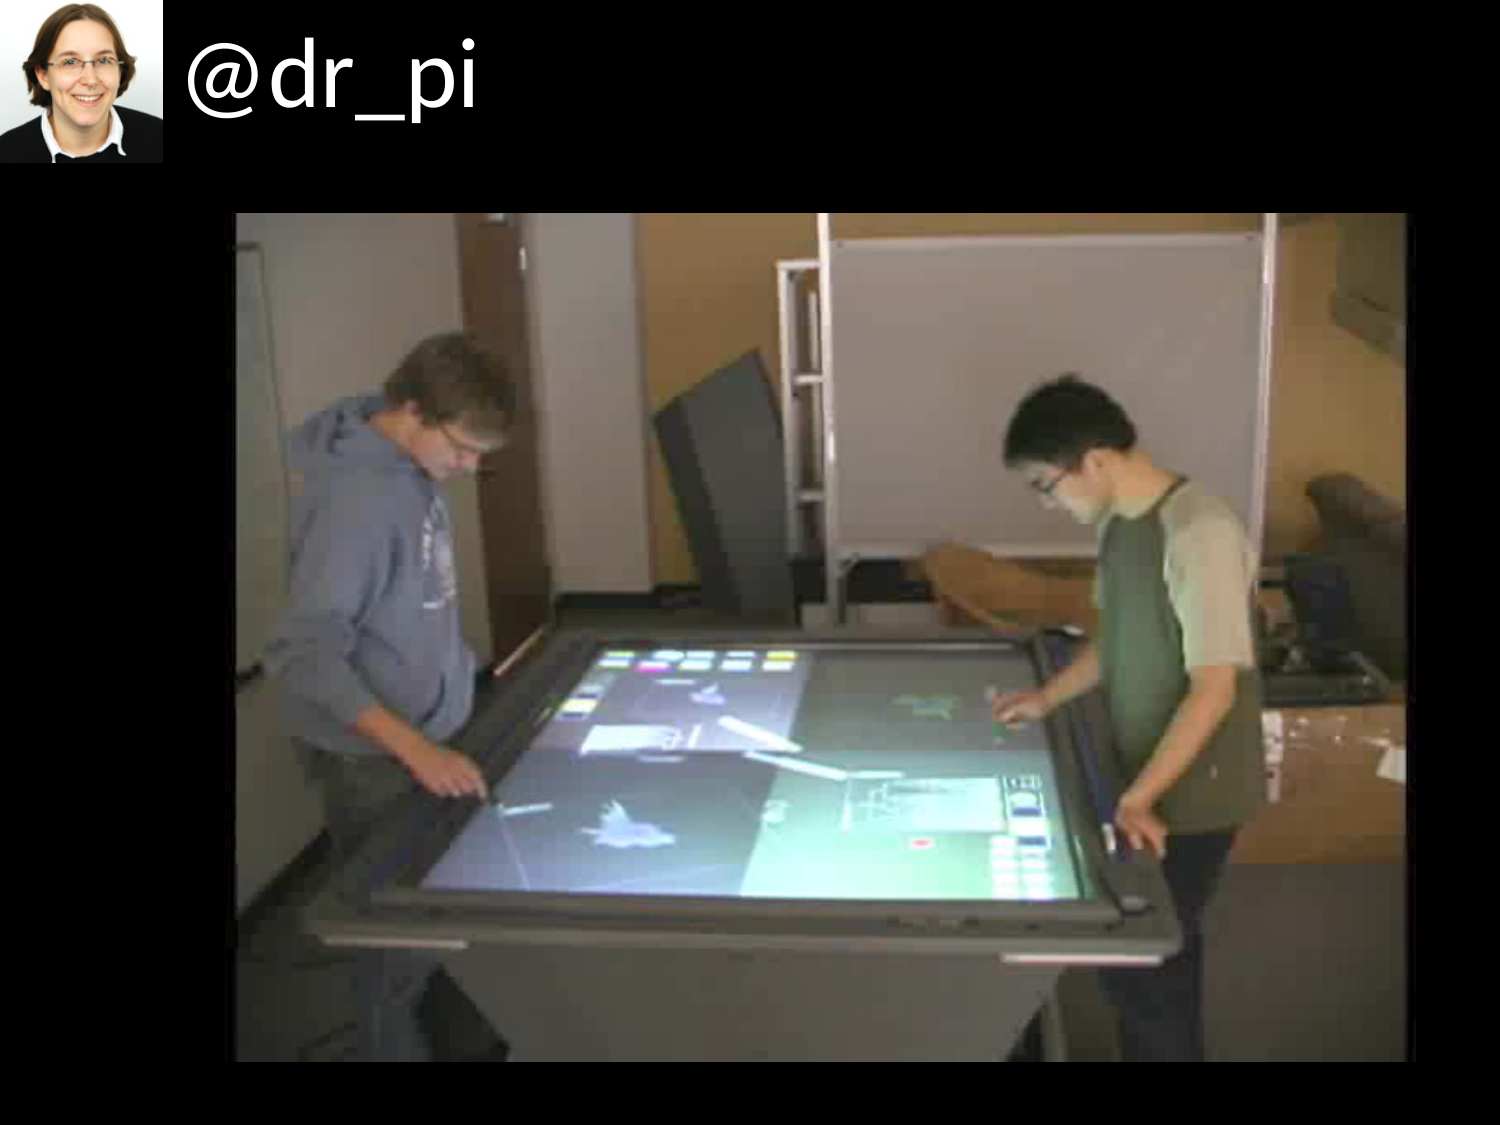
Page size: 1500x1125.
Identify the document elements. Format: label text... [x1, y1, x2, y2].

text_box @dr_pi [164, 0, 497, 135]
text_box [224, 212, 1417, 1063]
picture [0, 0, 163, 163]
